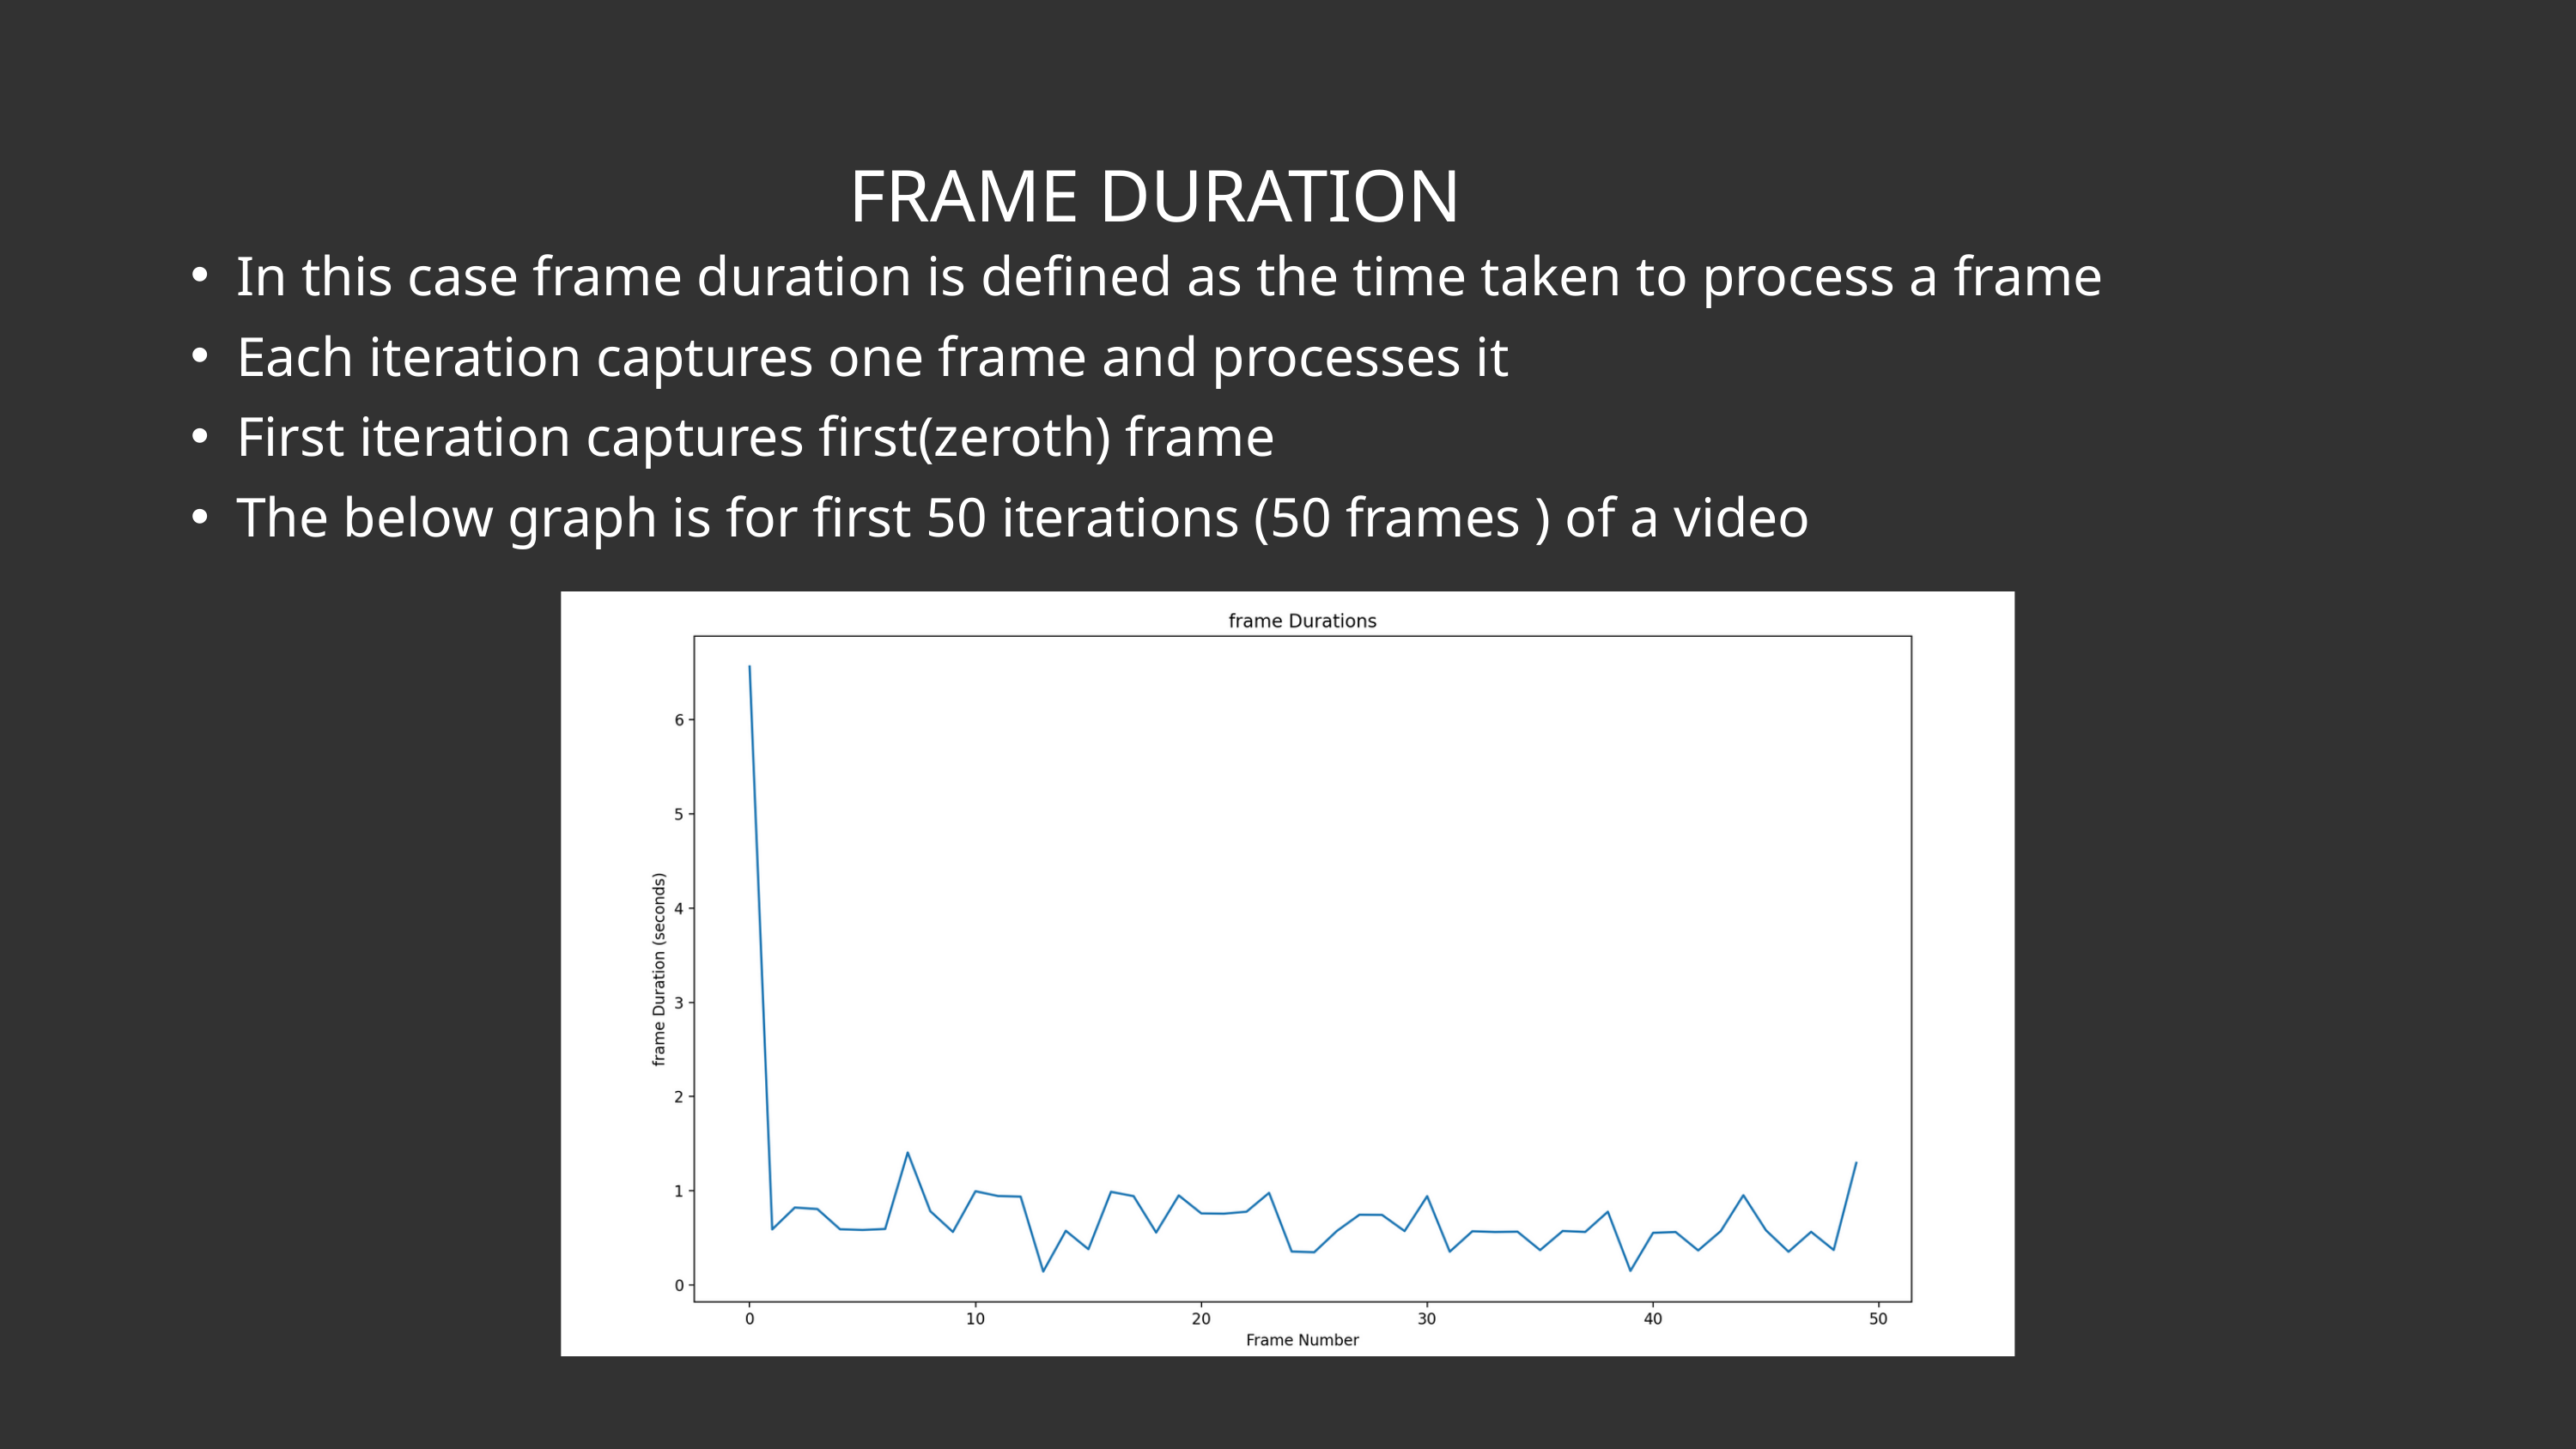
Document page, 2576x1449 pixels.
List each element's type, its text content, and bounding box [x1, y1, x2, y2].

text_box FRAME DURATION [363, 128, 1948, 225]
text_box [561, 591, 2015, 1357]
text_box In this case frame duration is defined as the time taken to process a frame Each iteration captures one frame and processes it First iteration captures first(zeroth) frame The below graph is for first 50 iterations (50 frames ) of a video [144, 225, 2330, 549]
